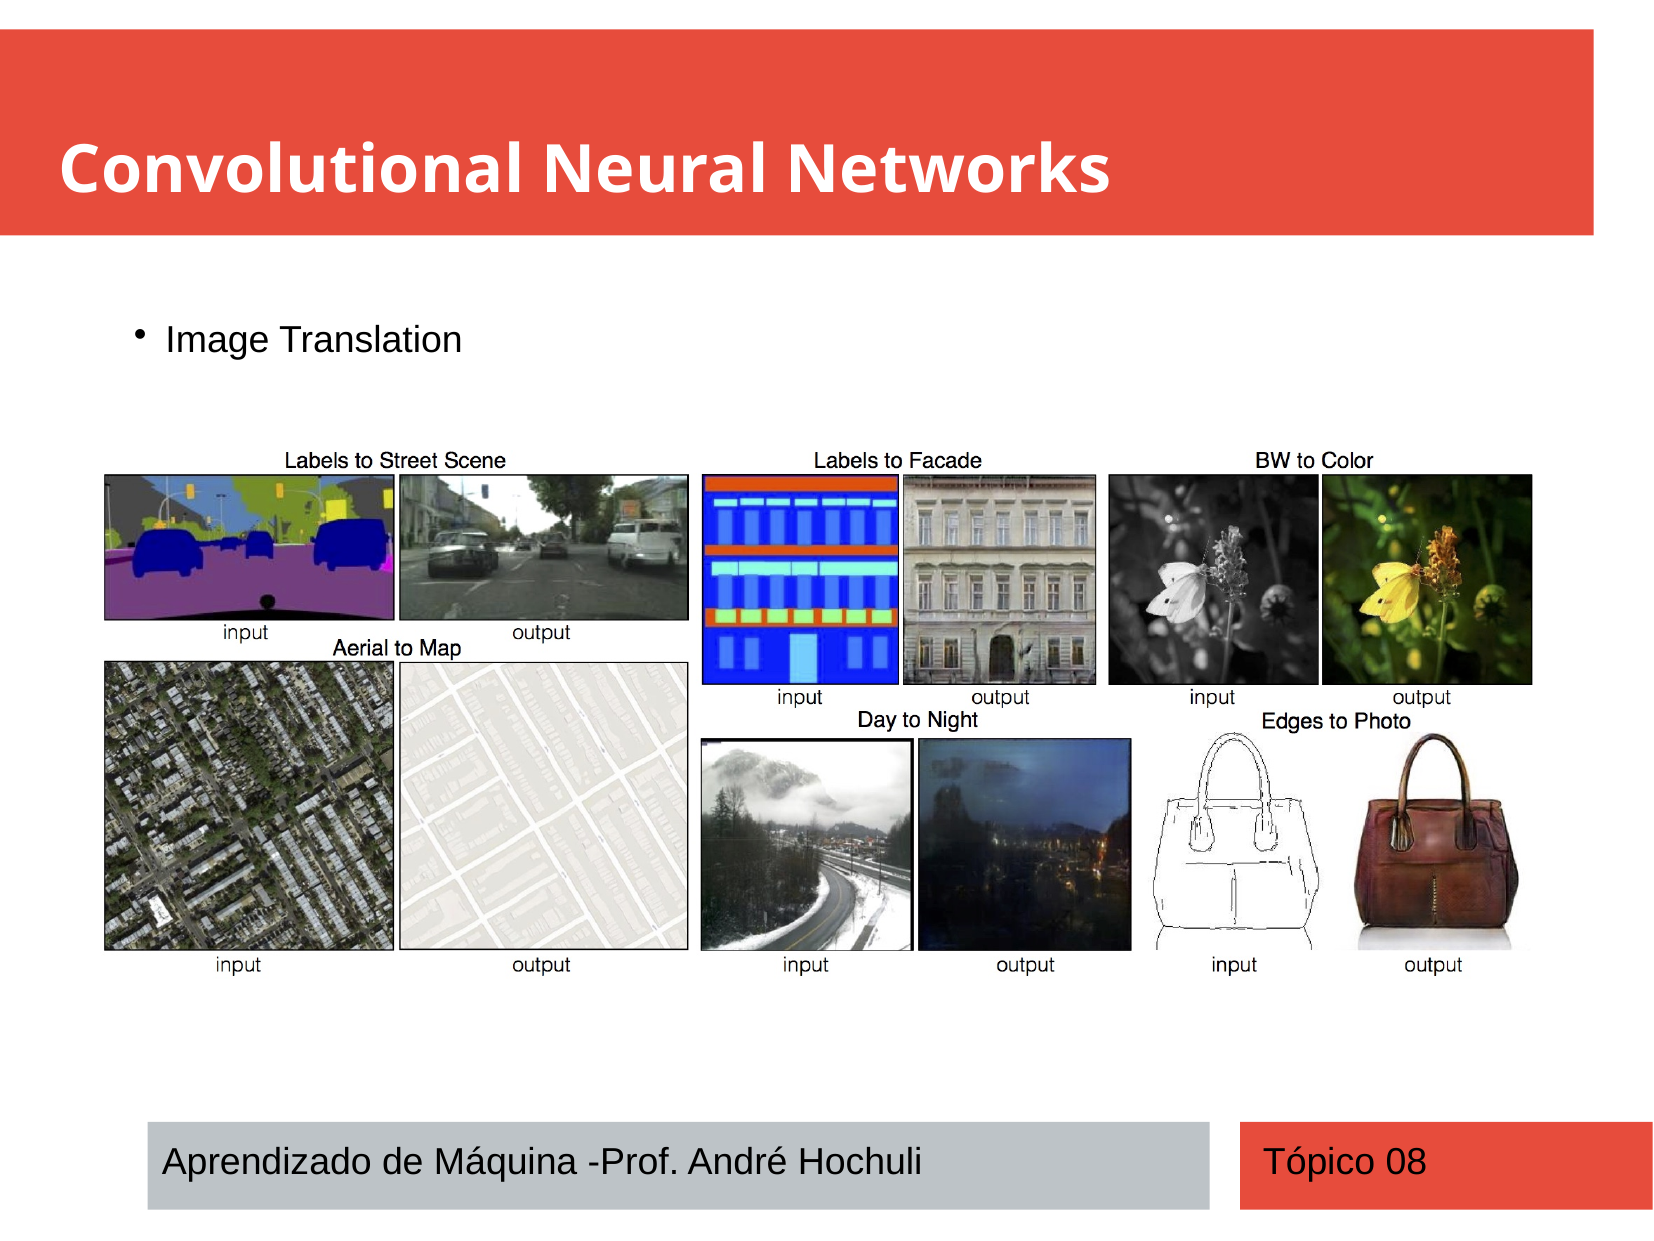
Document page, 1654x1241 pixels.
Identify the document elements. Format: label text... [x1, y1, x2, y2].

picture [100, 450, 1535, 979]
text_box Convolutional Neural Networks [58, 58, 1594, 206]
text_box Image Translation [119, 304, 1360, 448]
text_box Tópico 08 [1248, 1129, 1623, 1189]
text_box Aprendizado de Máquina -Prof. André Hochuli [147, 1129, 1204, 1189]
